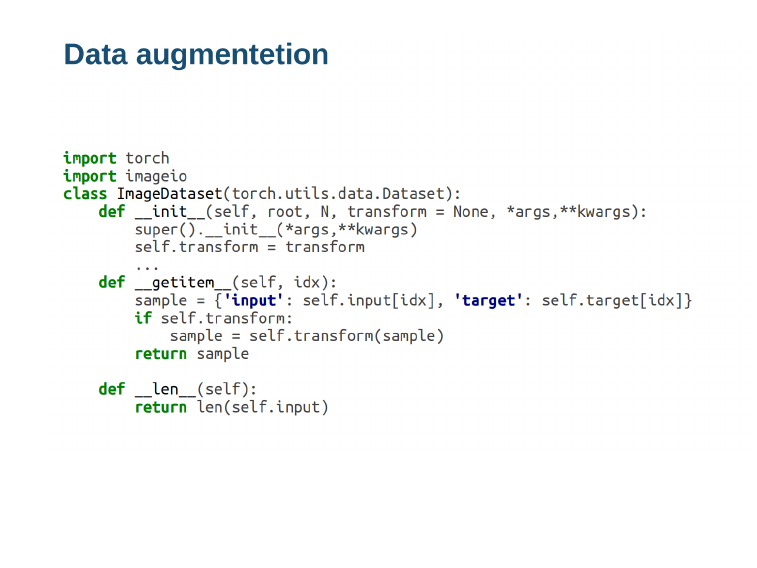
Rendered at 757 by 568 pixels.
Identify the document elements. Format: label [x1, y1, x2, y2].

picture [46, 35, 756, 449]
